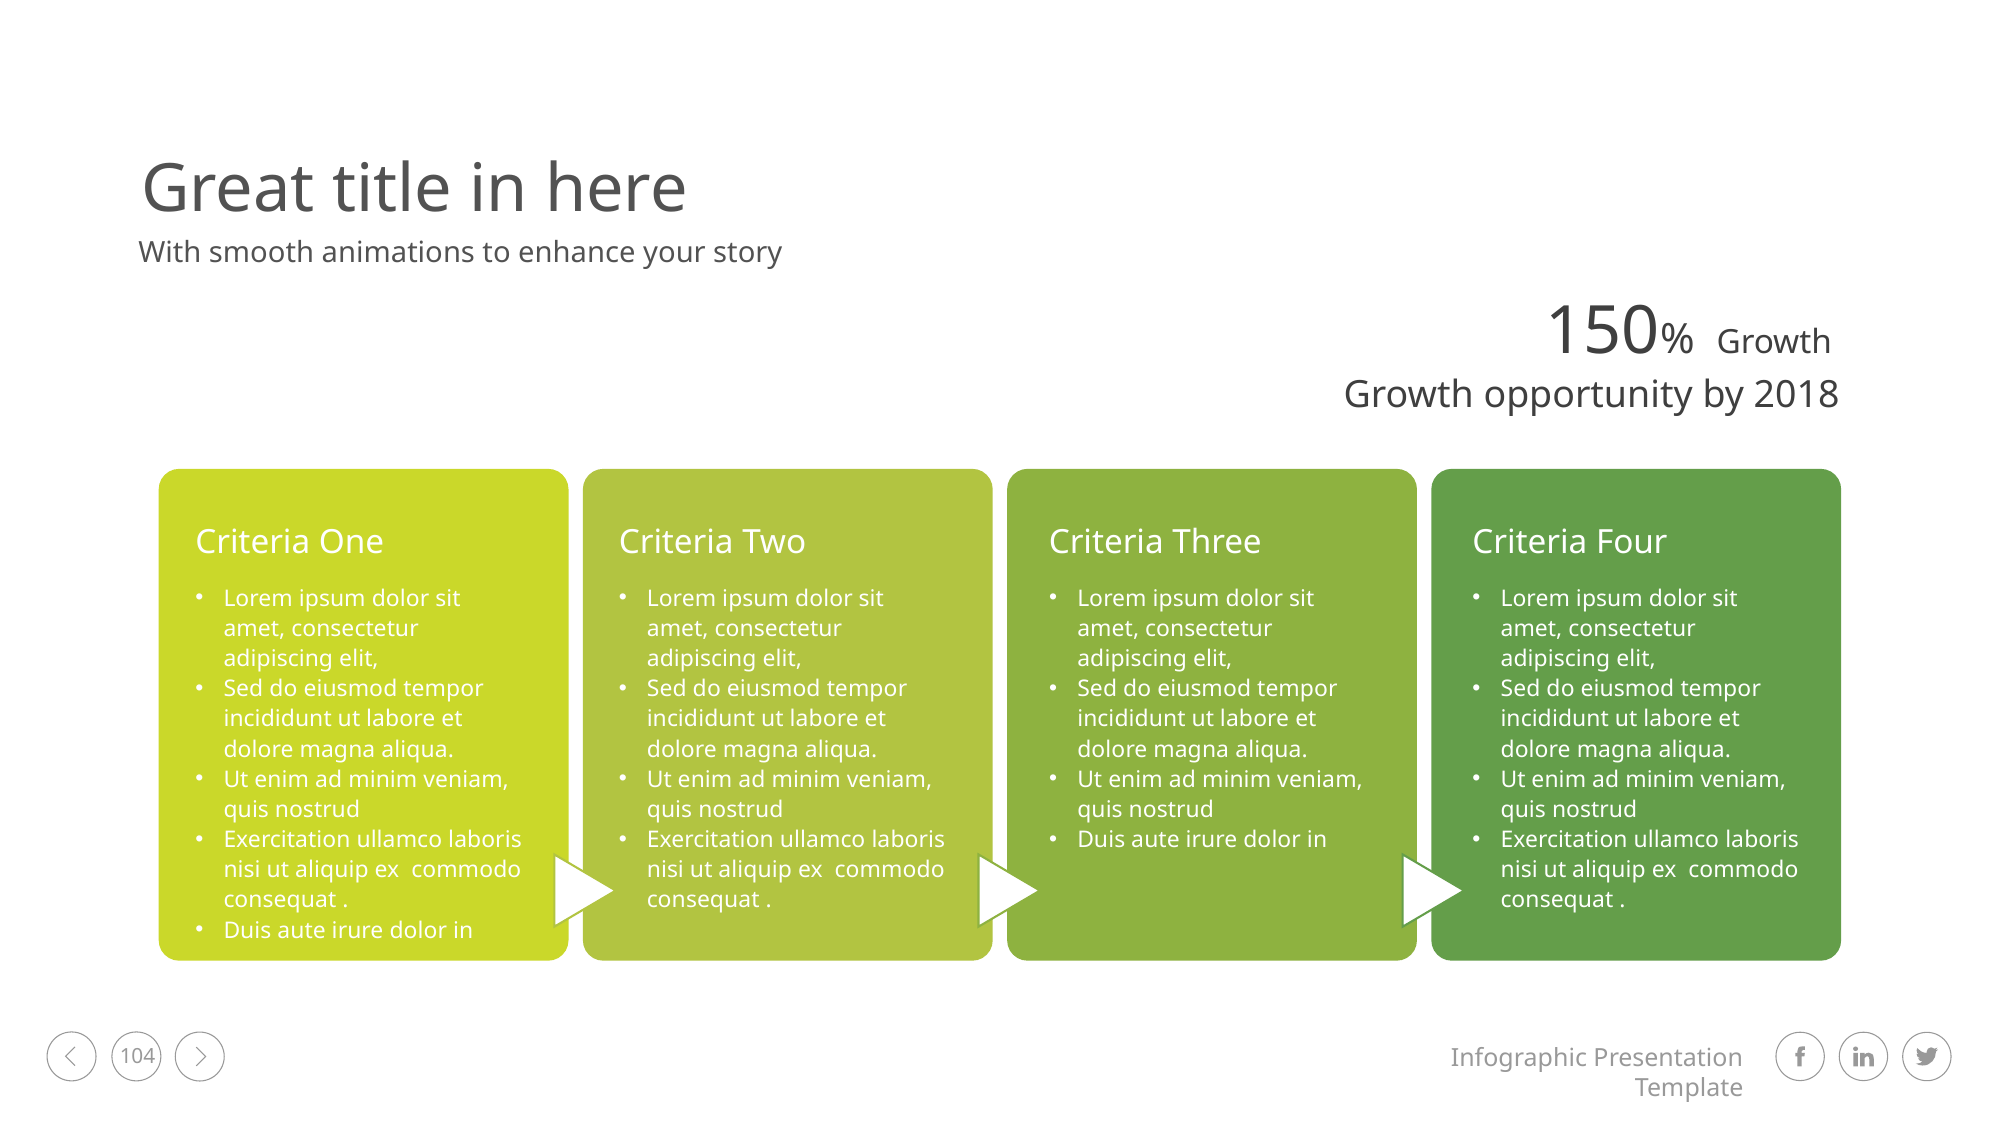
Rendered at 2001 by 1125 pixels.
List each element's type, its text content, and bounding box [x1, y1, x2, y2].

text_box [603, 518, 964, 893]
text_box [1336, 262, 1847, 424]
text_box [135, 137, 786, 276]
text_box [1034, 518, 1394, 831]
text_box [157, 452, 1842, 978]
slide_number 104 [88, 1026, 187, 1087]
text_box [180, 518, 540, 923]
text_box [1457, 518, 1818, 893]
